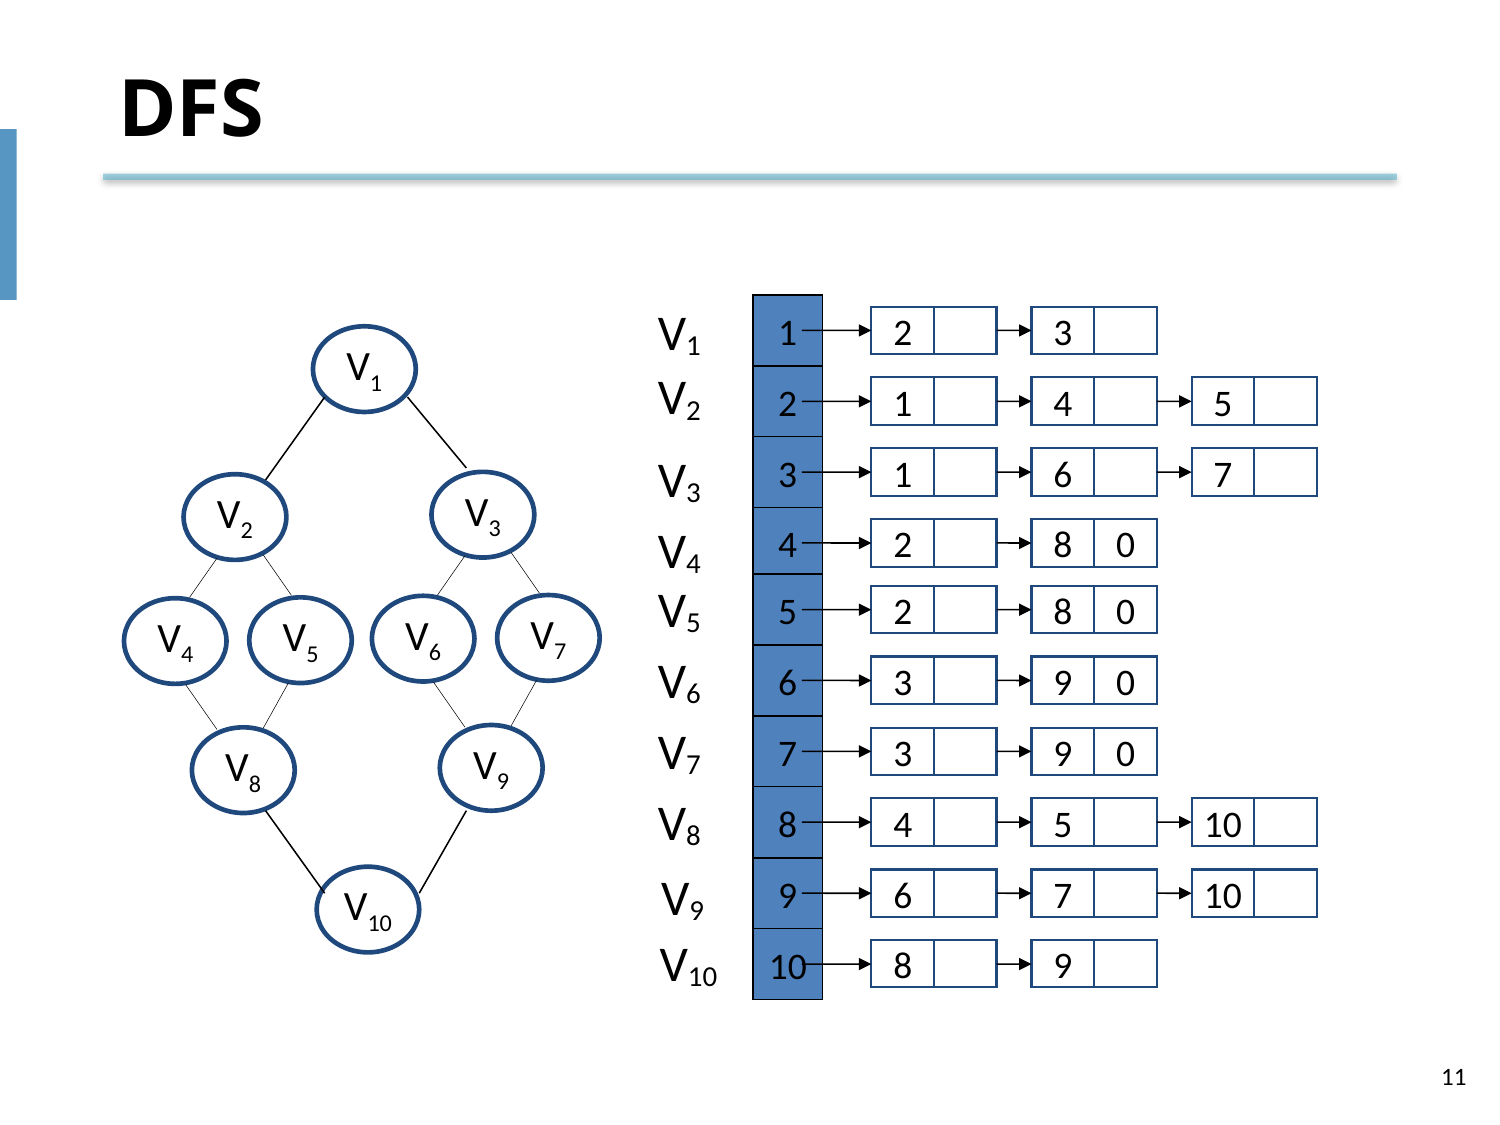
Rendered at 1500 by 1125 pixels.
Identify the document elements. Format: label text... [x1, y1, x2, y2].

text_box [934, 869, 997, 917]
text_box 5 [752, 574, 823, 645]
text_box [996, 324, 1032, 337]
text_box [1094, 306, 1157, 355]
text_box [996, 815, 1032, 829]
text_box 4 [871, 798, 934, 846]
text_box [1094, 940, 1157, 988]
text_box [801, 536, 872, 550]
text_box [1094, 798, 1157, 846]
text_box [801, 324, 872, 337]
text_box 7 [752, 715, 823, 786]
text_box 5 [1191, 377, 1254, 425]
text_box [801, 745, 872, 758]
text_box V3 [431, 471, 535, 558]
text_box 2 [871, 585, 934, 634]
text_box [801, 465, 872, 479]
title DFS [103, 25, 1397, 185]
text_box [934, 519, 997, 567]
text_box 7 [1031, 869, 1094, 917]
text_box [801, 674, 872, 687]
text_box V1 [312, 326, 416, 412]
text_box [1156, 815, 1192, 829]
text_box 9 [1031, 727, 1094, 775]
text_box 9 [1031, 940, 1094, 988]
text_box 9 [1031, 656, 1094, 704]
text_box [934, 377, 997, 425]
text_box [996, 536, 1032, 550]
text_box V4 [123, 598, 227, 684]
text_box [1156, 395, 1192, 408]
text_box V7 [643, 717, 716, 788]
text_box [1094, 869, 1157, 917]
text_box 8 [871, 940, 934, 988]
text_box [1094, 377, 1157, 425]
text_box V2 [643, 369, 716, 434]
text_box 3 [871, 656, 934, 704]
text_box 4 [1031, 377, 1094, 425]
text_box 1 [752, 295, 823, 365]
text_box [996, 957, 1032, 971]
text_box V4 [643, 516, 716, 587]
text_box V1 [643, 292, 716, 369]
text_box [1156, 887, 1192, 900]
text_box [996, 887, 1032, 900]
text_box [996, 745, 1032, 758]
text_box [934, 940, 997, 988]
text_box [934, 448, 997, 496]
text_box 7 [1191, 448, 1254, 496]
text_box [996, 465, 1032, 479]
text_box 8 [1031, 519, 1094, 567]
text_box 3 [752, 436, 823, 507]
text_box 2 [871, 306, 934, 355]
text_box [934, 798, 997, 846]
text_box [801, 395, 872, 408]
text_box 1 [871, 377, 934, 425]
text_box V10 [316, 866, 420, 953]
text_box [1254, 798, 1317, 846]
text_box [1254, 448, 1317, 496]
text_box 4 [752, 507, 823, 574]
text_box V7 [497, 595, 600, 681]
text_box 5 [1031, 798, 1094, 846]
text_box [934, 727, 997, 775]
text_box 6 [752, 645, 823, 715]
text_box [801, 887, 872, 900]
text_box V9 [646, 857, 720, 934]
text_box V8 [643, 788, 716, 859]
text_box V10 [644, 924, 733, 1000]
text_box [934, 585, 997, 634]
text_box V5 [643, 587, 716, 646]
text_box 2 [871, 519, 934, 567]
text_box 0 [1094, 656, 1157, 704]
text_box 3 [1031, 306, 1094, 355]
text_box 3 [871, 727, 934, 775]
text_box 8 [752, 786, 823, 857]
text_box 2 [752, 365, 823, 436]
text_box [934, 306, 997, 355]
text_box [801, 603, 872, 616]
text_box [934, 656, 997, 704]
text_box 9 [752, 857, 823, 928]
text_box [801, 957, 872, 971]
text_box 10 [1191, 869, 1254, 917]
text_box V6 [643, 646, 716, 717]
text_box V9 [439, 725, 543, 811]
text_box 0 [1094, 519, 1157, 567]
text_box V2 [183, 474, 287, 560]
text_box 0 [1094, 727, 1157, 775]
text_box 1 [871, 448, 934, 496]
text_box 10 [1191, 798, 1254, 846]
text_box [996, 395, 1032, 408]
text_box V6 [371, 595, 475, 682]
text_box [1254, 377, 1317, 425]
text_box [801, 815, 872, 829]
text_box [1254, 869, 1317, 917]
text_box [996, 603, 1032, 616]
text_box 6 [871, 869, 934, 917]
text_box V8 [191, 727, 295, 814]
slide_number 11 [1131, 1045, 1482, 1106]
text_box [996, 674, 1032, 687]
text_box [1156, 465, 1192, 479]
text_box 8 [1031, 585, 1094, 634]
text_box V5 [249, 597, 352, 684]
text_box 6 [1031, 448, 1094, 496]
text_box V3 [643, 440, 716, 516]
text_box 10 [752, 928, 823, 1000]
text_box [1094, 448, 1157, 496]
text_box 0 [1094, 585, 1157, 634]
